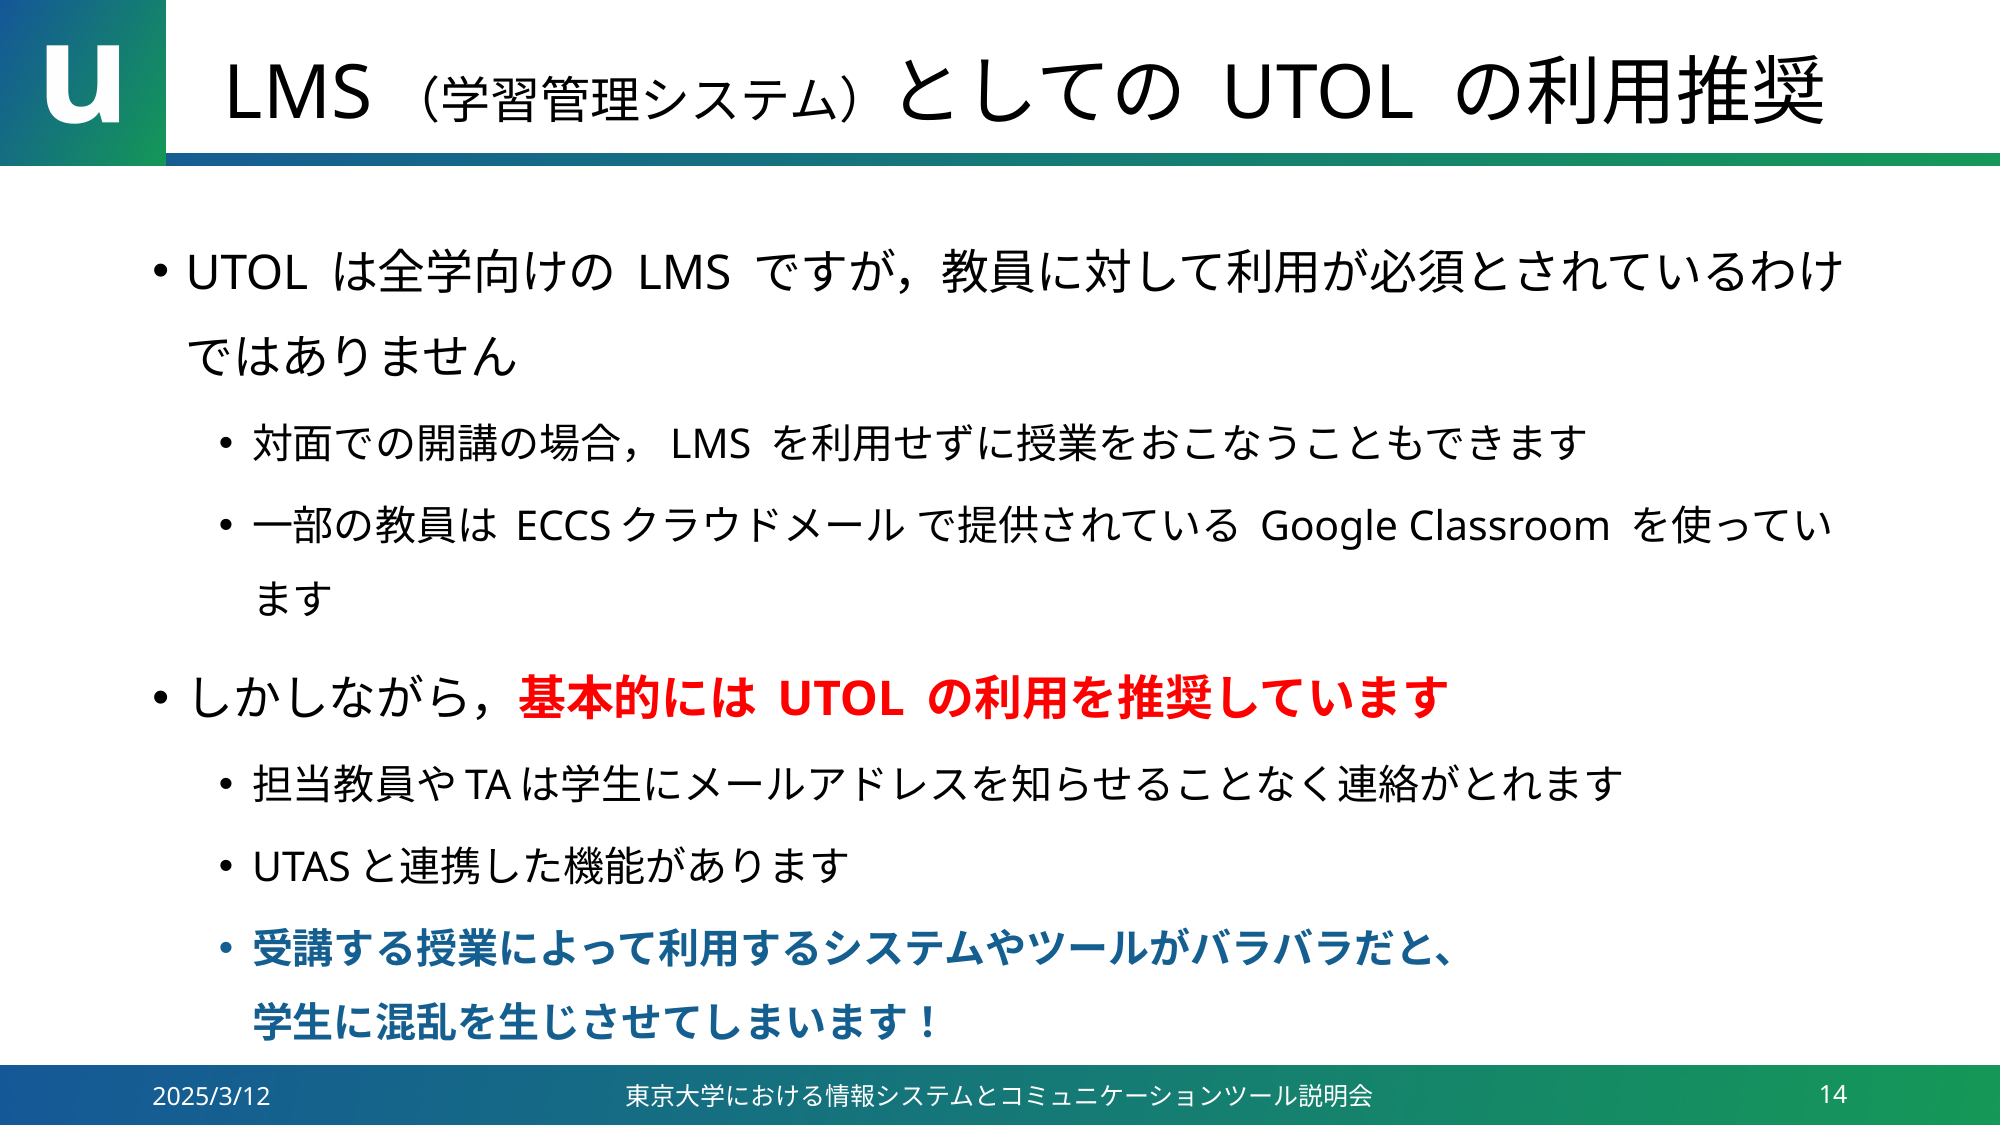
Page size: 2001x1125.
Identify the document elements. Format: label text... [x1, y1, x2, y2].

slide_number 14 [1412, 1074, 1863, 1117]
footer 東京大学における情報システムとコミュニケーションツール説明会 [607, 1074, 1393, 1117]
picture [0, 0, 2000, 166]
list UTOL は全学向けの LMS ですが，教員に対して利用が必須とされているわけではありません 対面での開講の場合，LMS を利用せずに授業をおこなうこともできます 一部の教員は ECCSクラウドメール で提供されている Google Classroom を使っています しかしながら，基本的には UTOL の利用を推奨しています 担当教員やTAは学生にメールアドレスを知らせることなく連絡がとれます UTASと連携した機能があります 受講する授業によって利用するシステムやツールがバラバラだと、 学生に混乱を生じさせてしまいます！ [137, 205, 1863, 1055]
picture [0, 1065, 2000, 1125]
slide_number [137, 1074, 588, 1117]
title LMS（学習管理システム）としての UTOL の利用推奨 [208, 35, 1863, 154]
